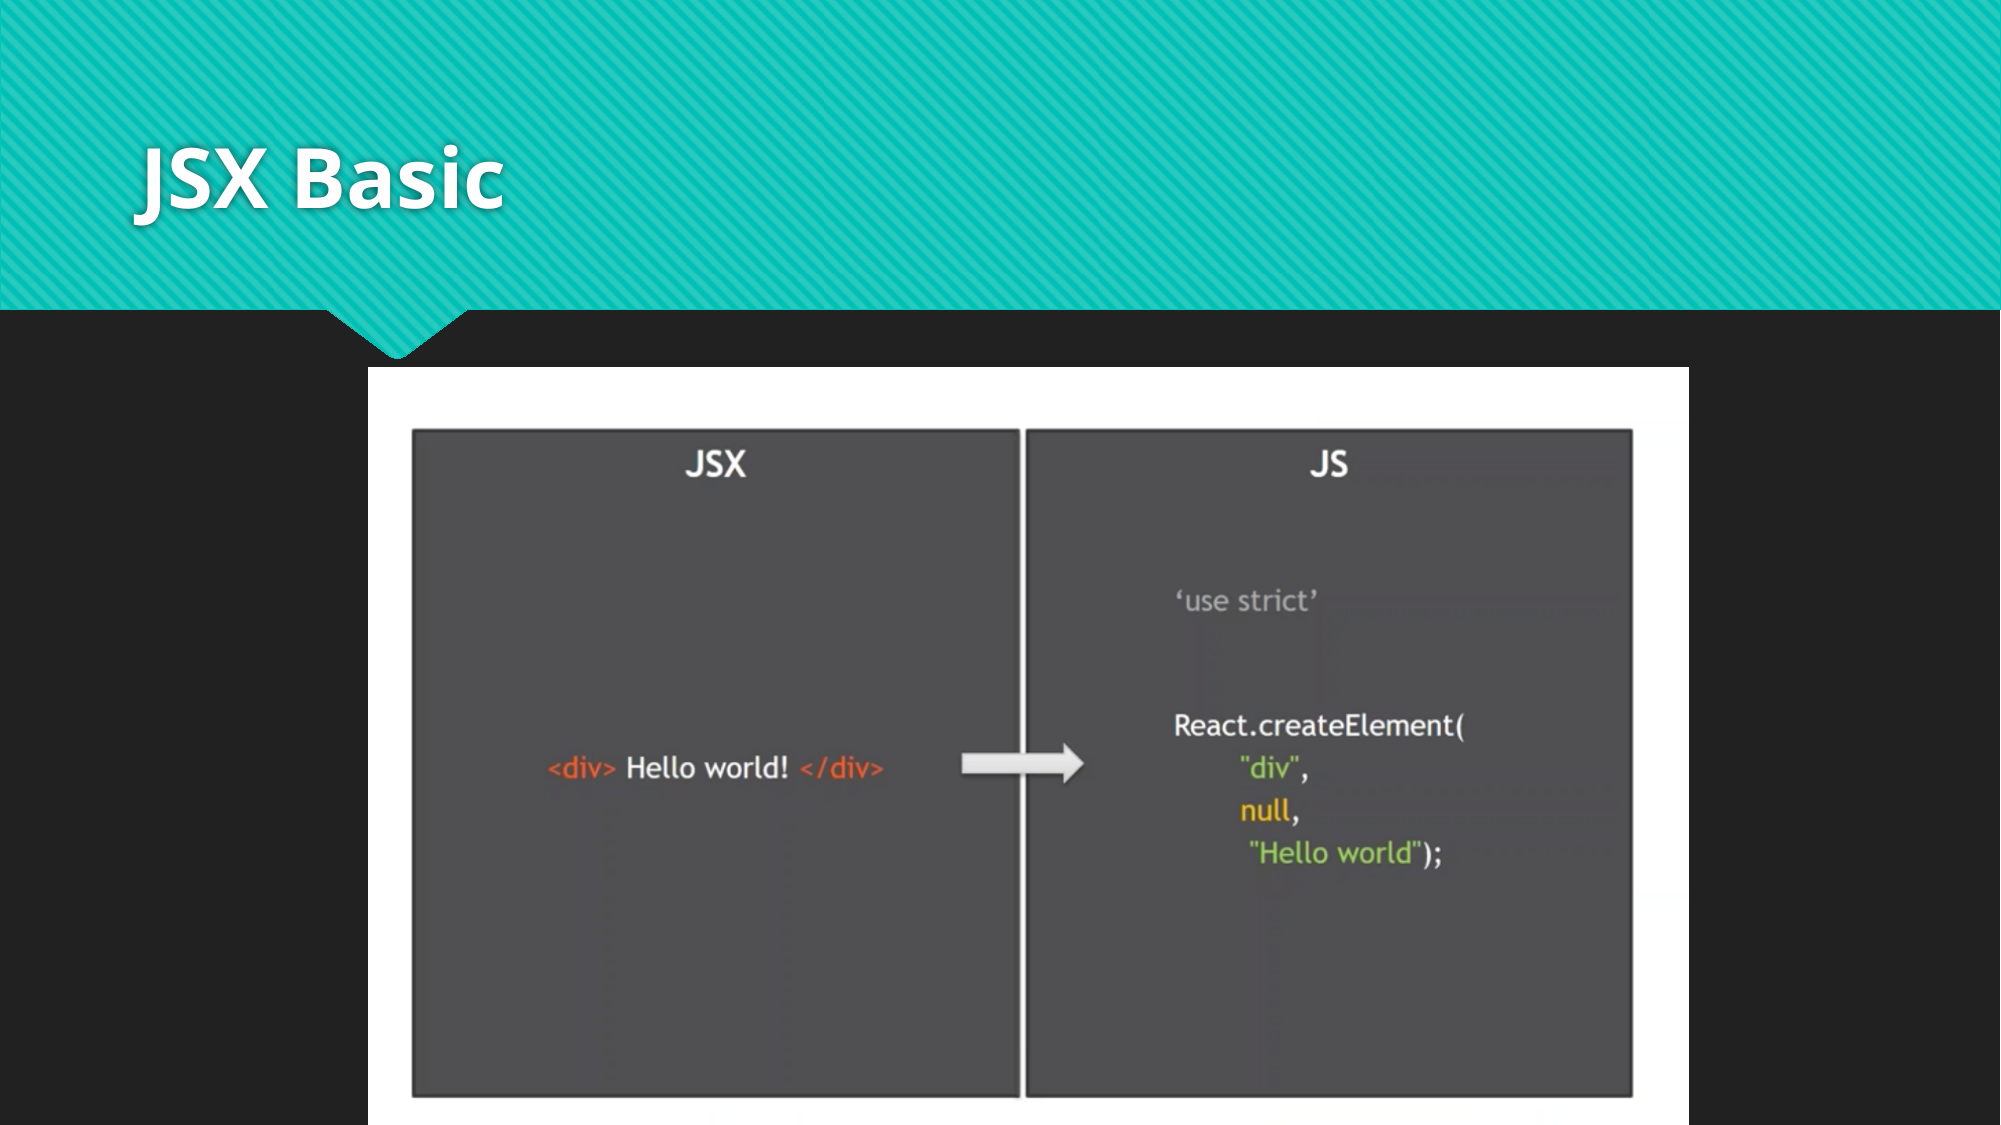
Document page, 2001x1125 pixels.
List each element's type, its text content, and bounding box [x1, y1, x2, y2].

picture [368, 367, 1689, 1125]
title JSX Basic [132, 72, 1868, 234]
picture [1, 0, 2000, 358]
